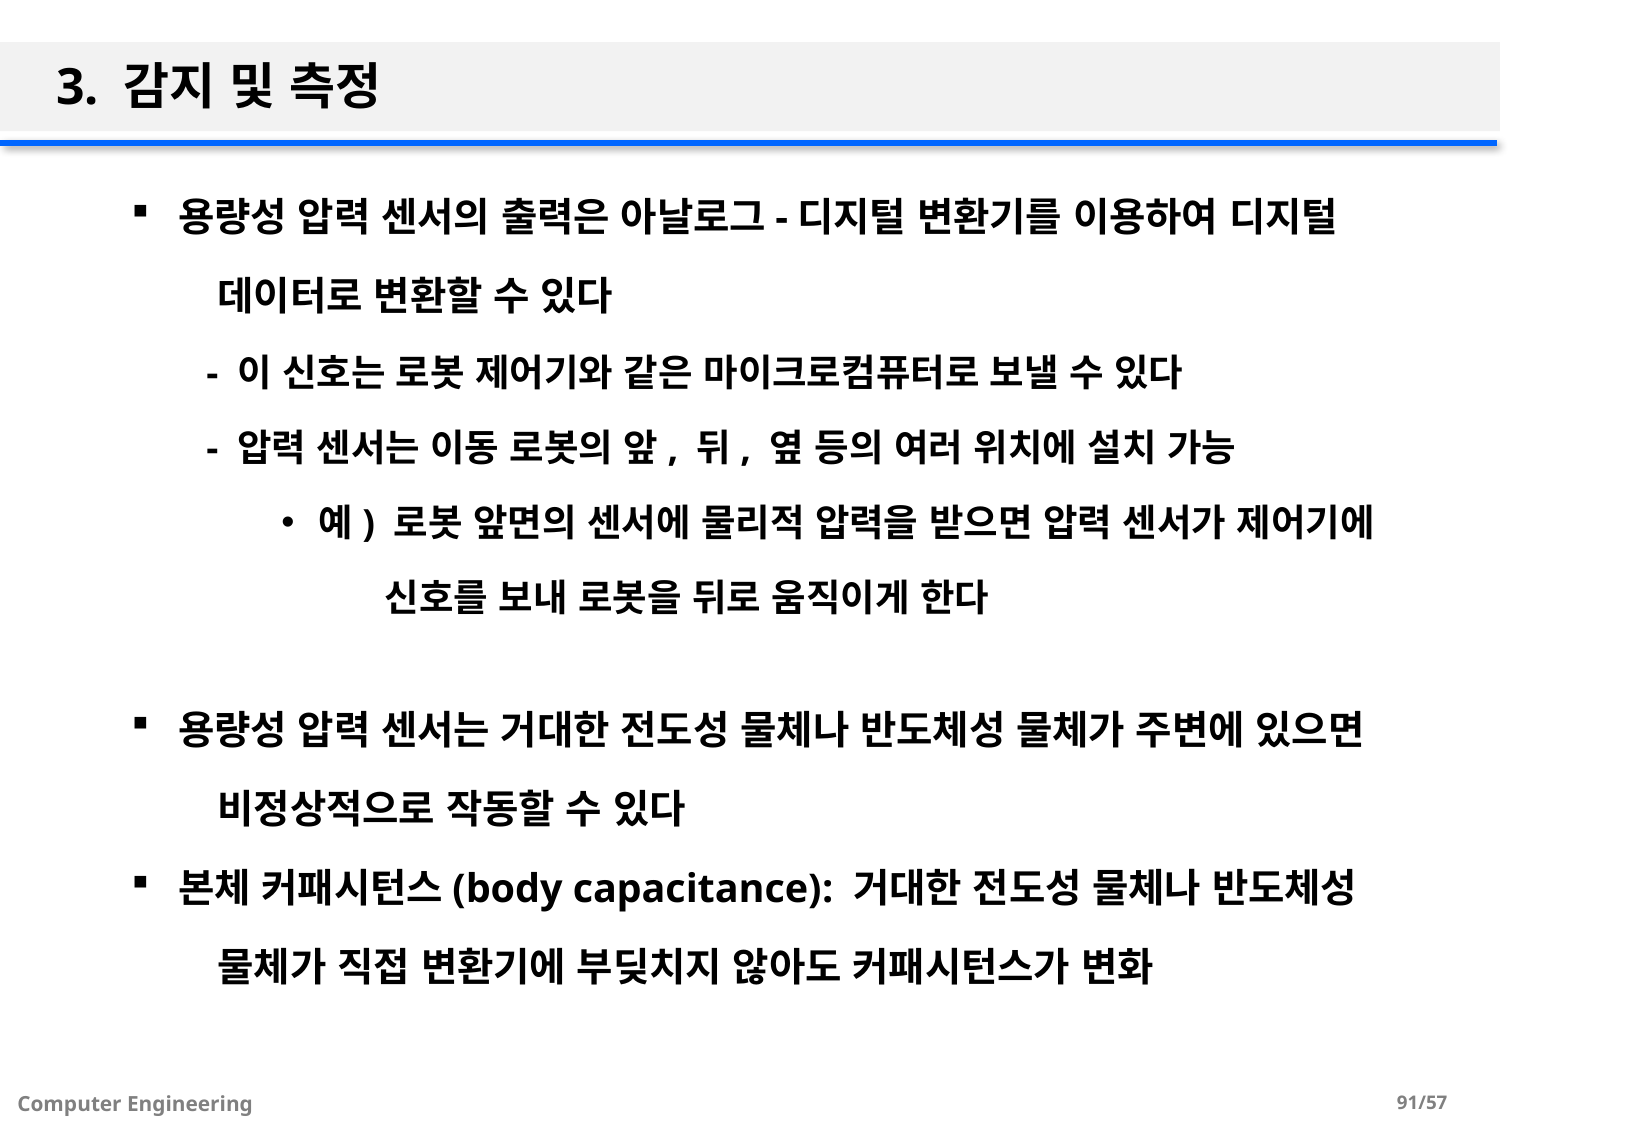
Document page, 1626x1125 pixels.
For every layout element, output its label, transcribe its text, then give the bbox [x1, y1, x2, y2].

title 3. 감지 및 측정 [41, 42, 1459, 128]
list 용량성 압력 센서의 출력은 아날로그-디지털 변환기를 이용하여 디지털 데이터로 변환할 수 있다 - 이 신호는 로봇 제어기와 같은 마이크로컴퓨터로 보낼 수 있다 - 압력 센서는 이동 로봇의 앞, 뒤, 옆 등의 여러 위치에 설치 가능 예) 로봇 앞면의 센서에 물리적 압력을 받으면 압력 센서가 제어기에 신호를 보내 로봇을 뒤로 움직이게 한다 용량성 압력 센서는 거대한 전도성 물체나 반도체성 물체가 주변에 있으면 비정상적으로 작동할 수 있다 본체 커패시턴스(body capacitance): 거대한 전도성 물체나 반도체성 물체가 직접 변환기에 부딪치지 않아도 커패시턴스가 변화 [41, 160, 1471, 1036]
